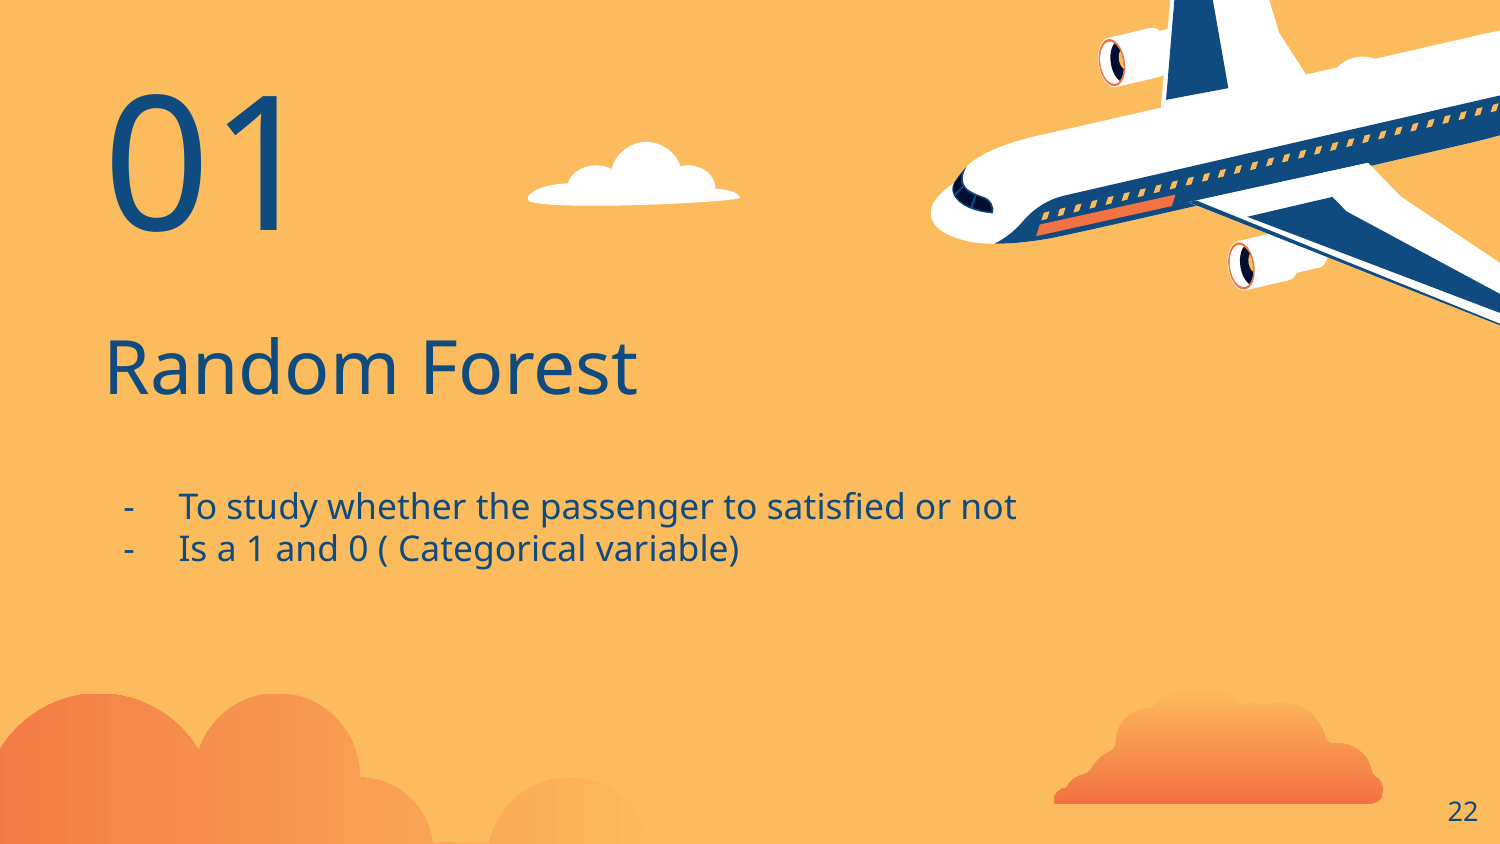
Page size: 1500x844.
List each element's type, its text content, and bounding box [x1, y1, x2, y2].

title 01 [88, 86, 606, 225]
slide_number ‹#› [1403, 779, 1494, 844]
title Random Forest [88, 304, 721, 469]
slide_number ‹#› [135, 225, 178, 231]
text_box To study whether the passenger to satisfied or not Is a 1 and 0 ( Categorical variable) [88, 469, 1158, 584]
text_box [997, 0, 1500, 364]
slide_number ‹#› [261, 225, 276, 229]
